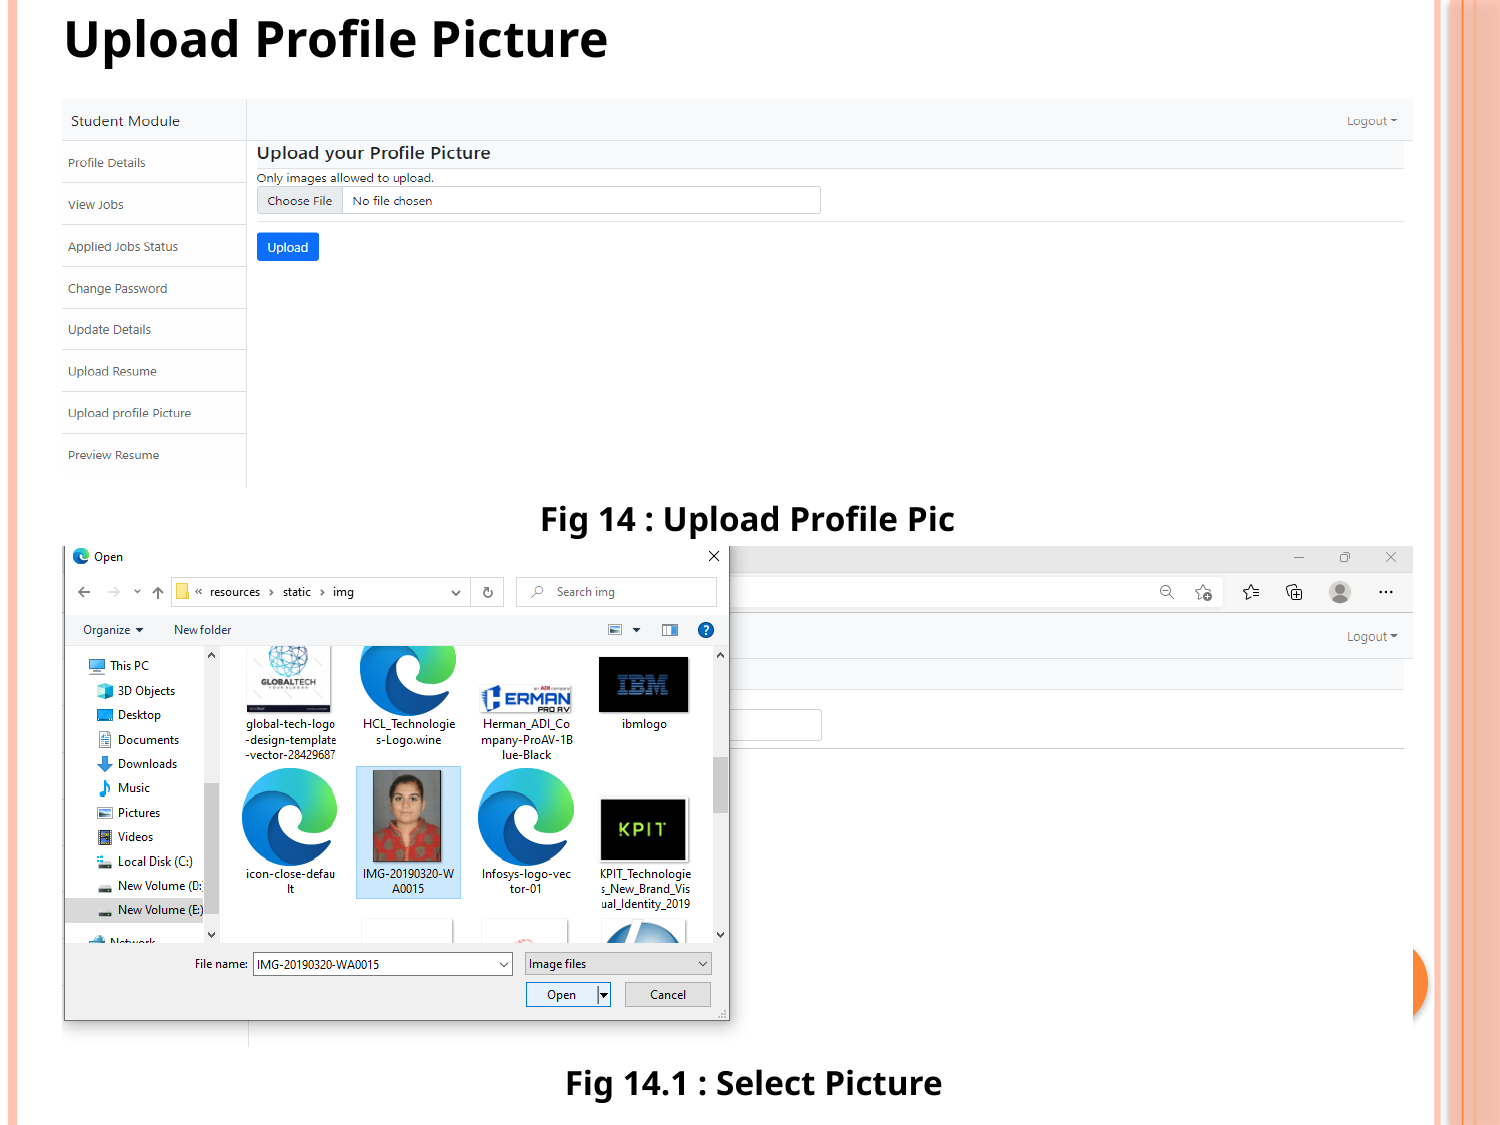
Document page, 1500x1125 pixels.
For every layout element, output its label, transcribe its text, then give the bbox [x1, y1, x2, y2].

picture [61, 545, 1413, 1047]
picture [61, 99, 1413, 488]
text_box Fig 14 : Upload Profile Pic [525, 498, 1163, 543]
text_box Fig 14.1 : Select Picture [549, 1057, 1100, 1110]
list Upload Profile Picture [48, 0, 1274, 800]
